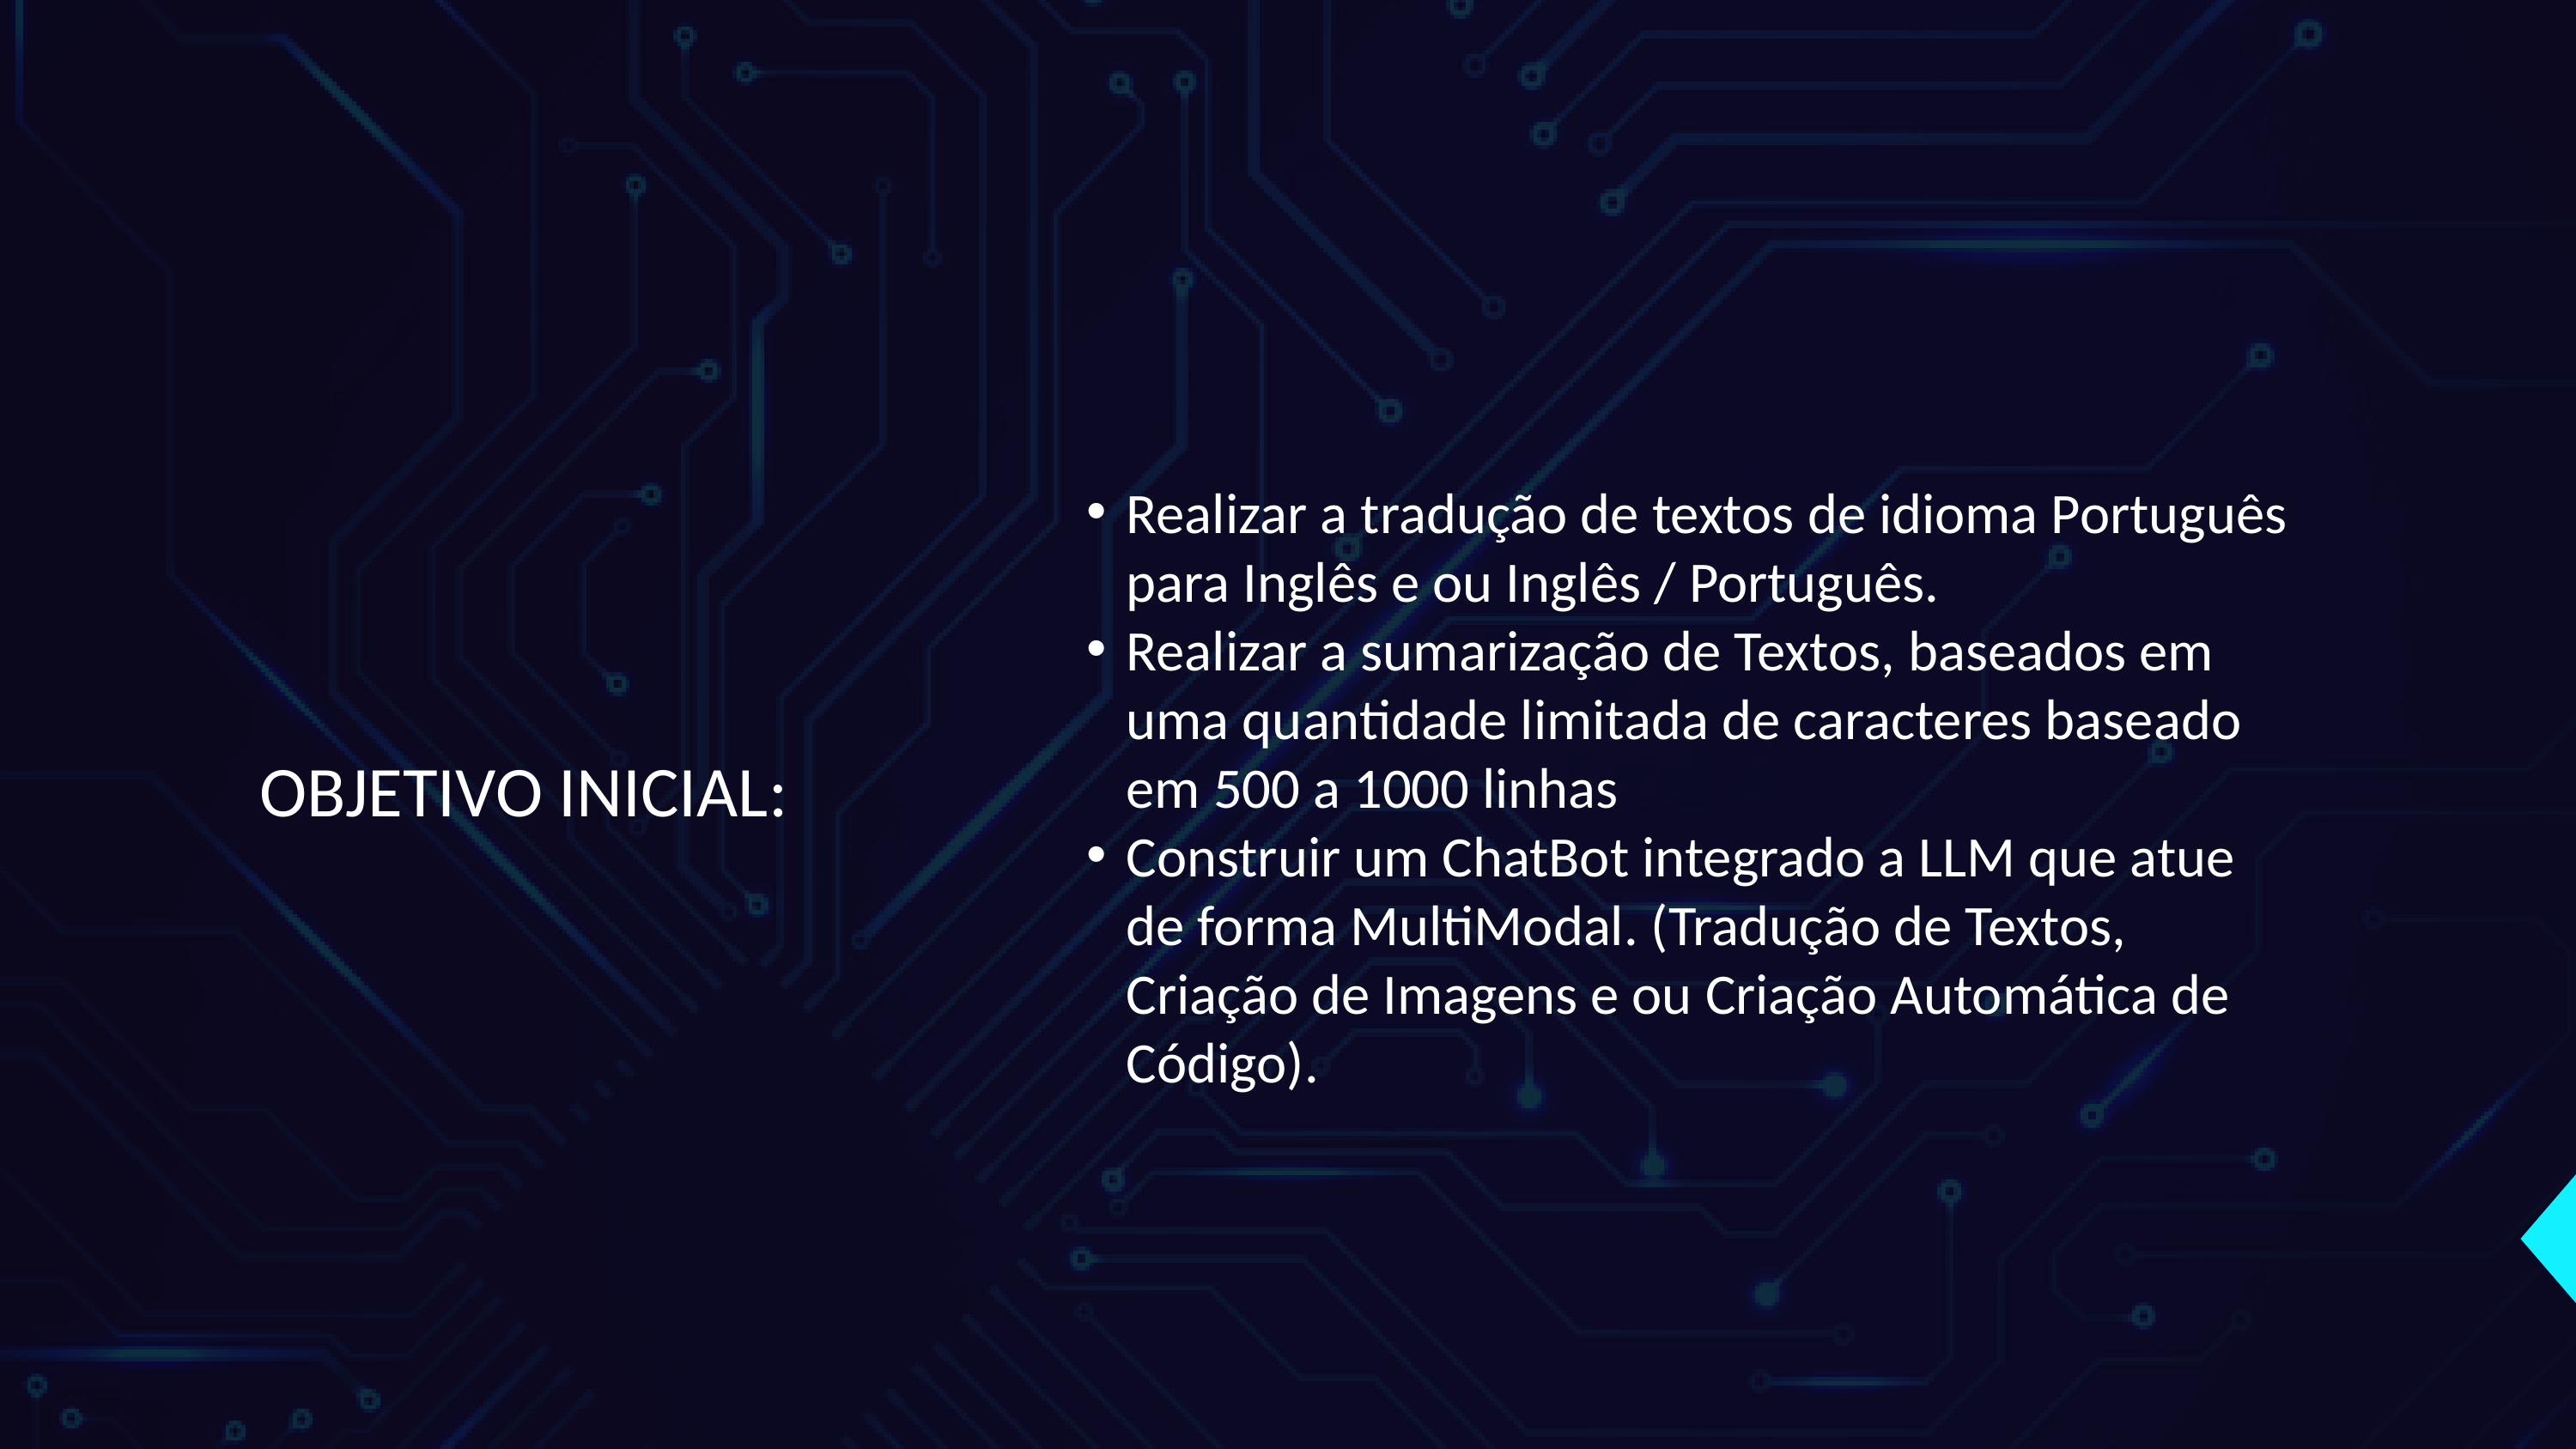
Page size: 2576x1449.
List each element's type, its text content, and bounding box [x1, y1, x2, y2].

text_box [2483, 1210, 2576, 1267]
text_box Realizar a tradução de textos de idioma Português para Inglês e ou Inglês / Português. Realizar a sumarização de Textos, baseados em uma quantidade limitada de caracteres baseado em 500 a 1000 linhas Construir um ChatBot integrado a LLM que atue de forma MultiModal. (Tradução de Textos, Criação de Imagens e ou Criação Automática de Código). [1073, 470, 2319, 1100]
text_box OBJETIVO INICIAL: [246, 738, 830, 838]
text_box [0, 0, 2576, 1449]
